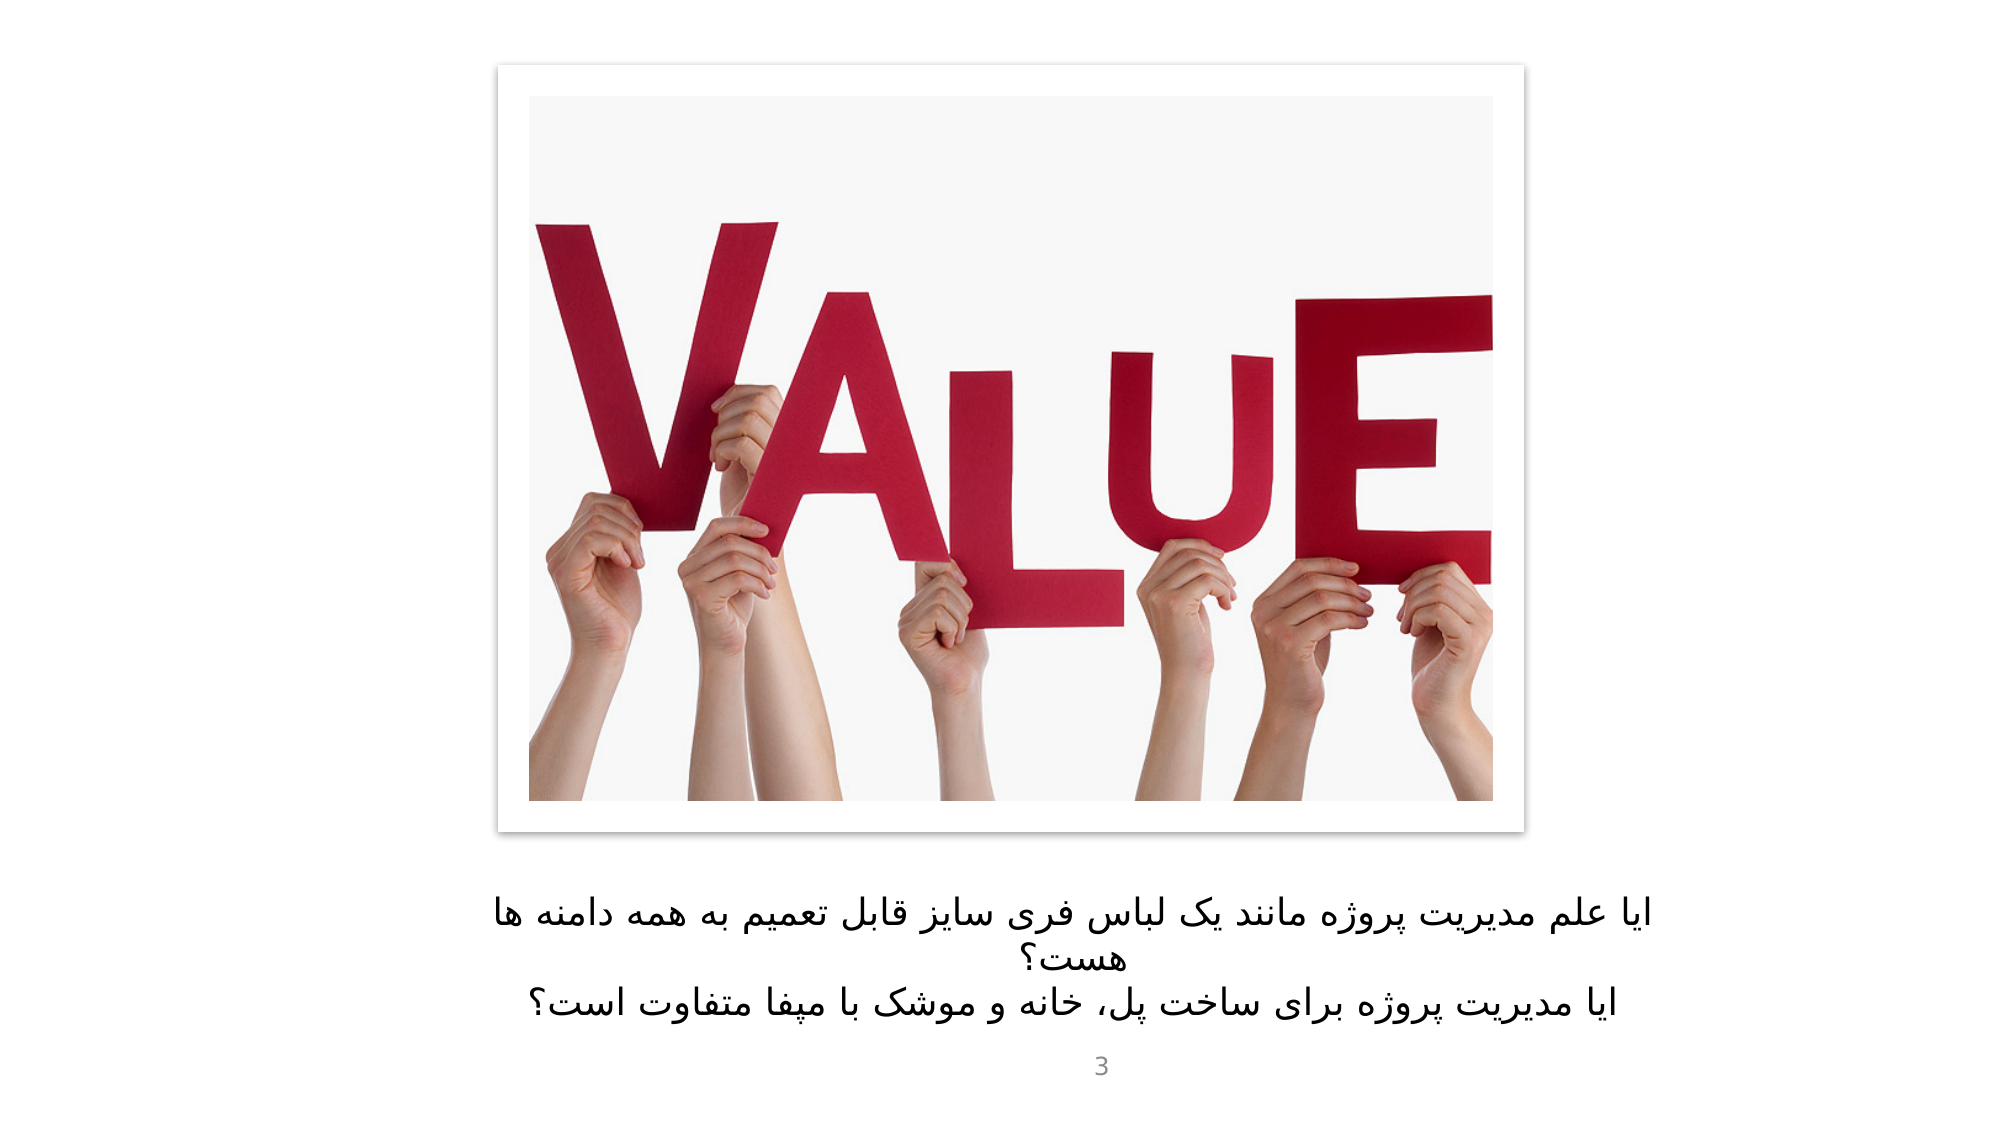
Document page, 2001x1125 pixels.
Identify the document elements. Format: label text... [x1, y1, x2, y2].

slide_number 3 [674, 1035, 1125, 1096]
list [528, 95, 1493, 802]
text_box ایا علم مدیریت پروژه مانند یک لباس فری سایز قابل تعمیم به همه دامنه ها هست؟ ایا مدیریت پروژه برای ساخت پل، خانه و موشک با مپفا متفاوت است؟ [454, 880, 1692, 1031]
